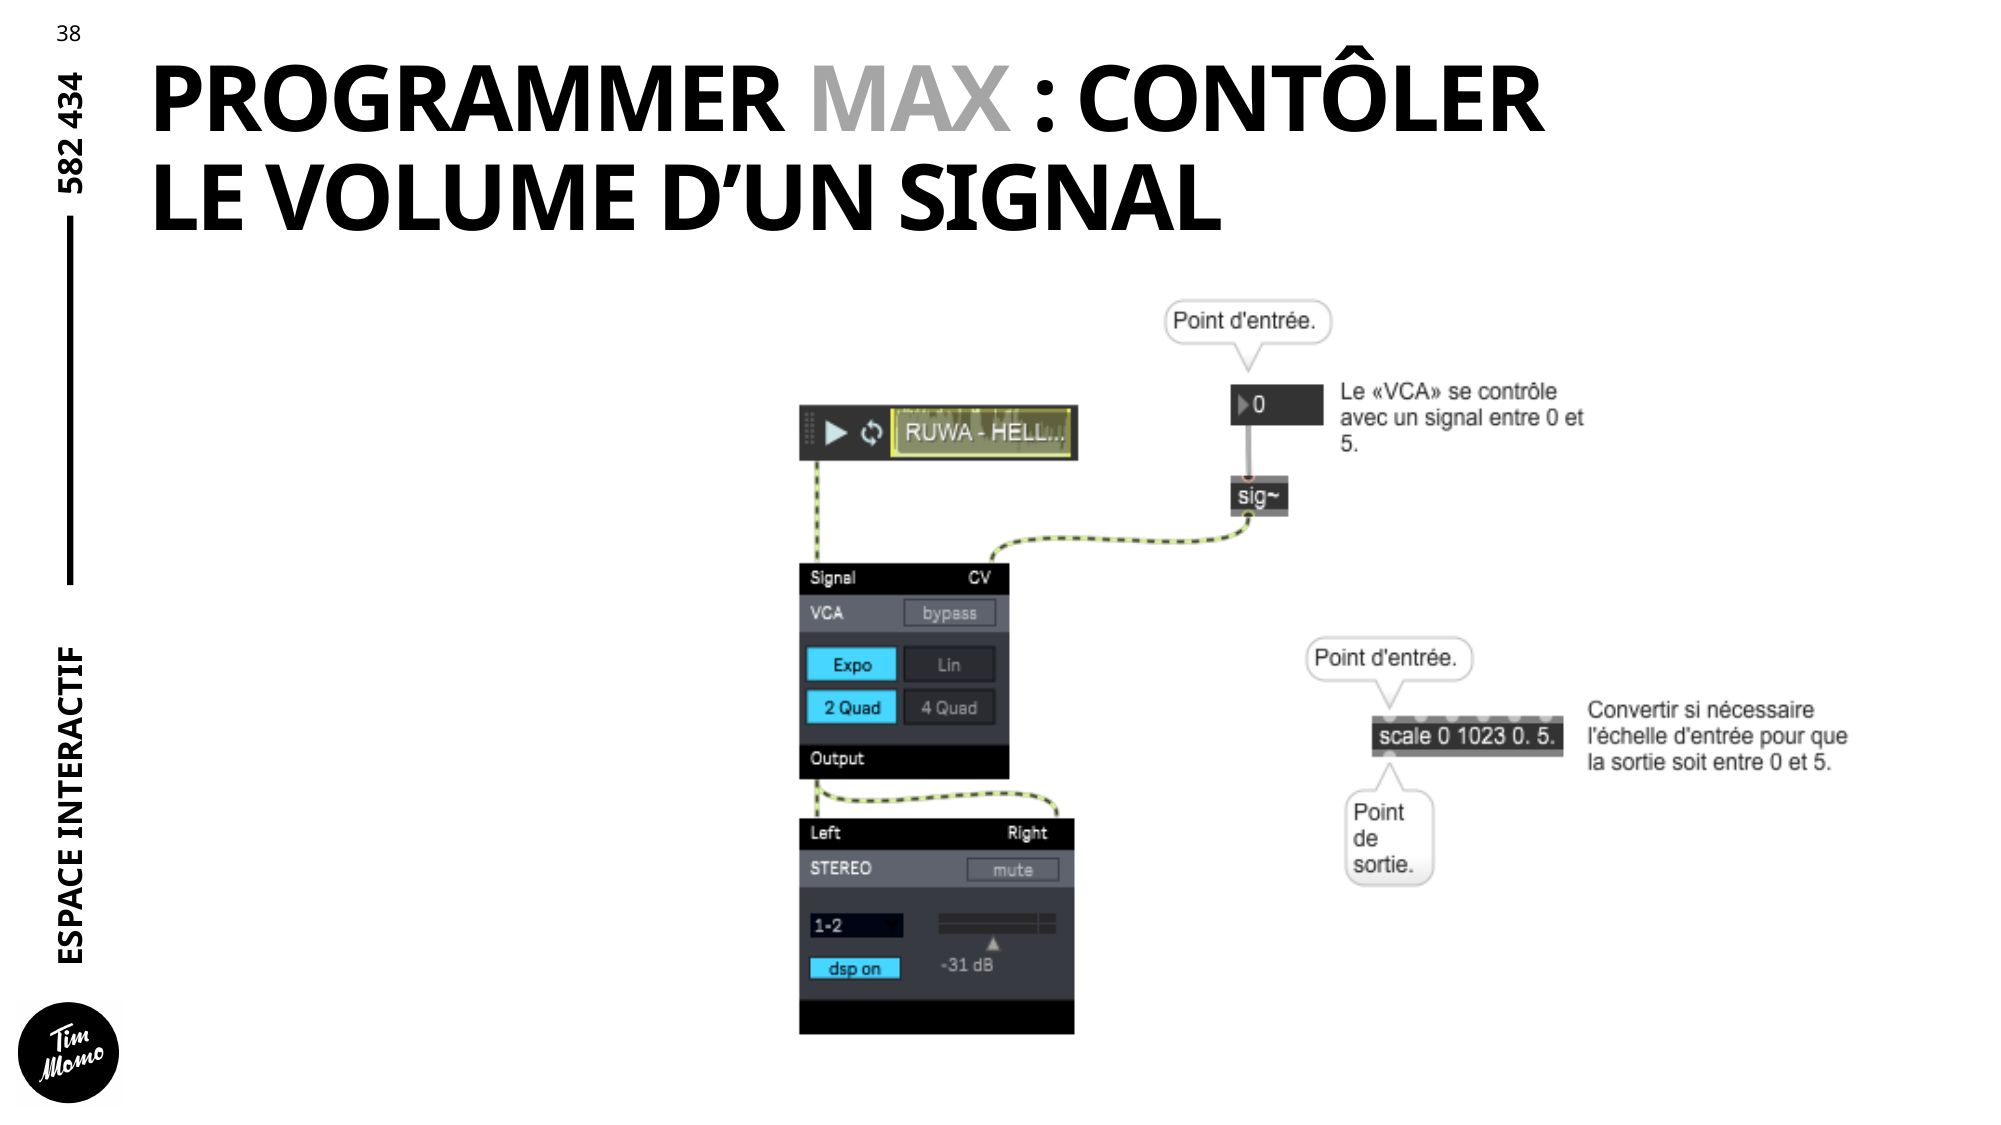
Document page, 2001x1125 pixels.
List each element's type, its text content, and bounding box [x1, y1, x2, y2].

title PROGRAMMER MAX : CONTÔLER LE VOLUME D’UN SIGNAL [133, 44, 1596, 520]
picture [15, 1000, 123, 1107]
picture [783, 288, 1867, 1046]
